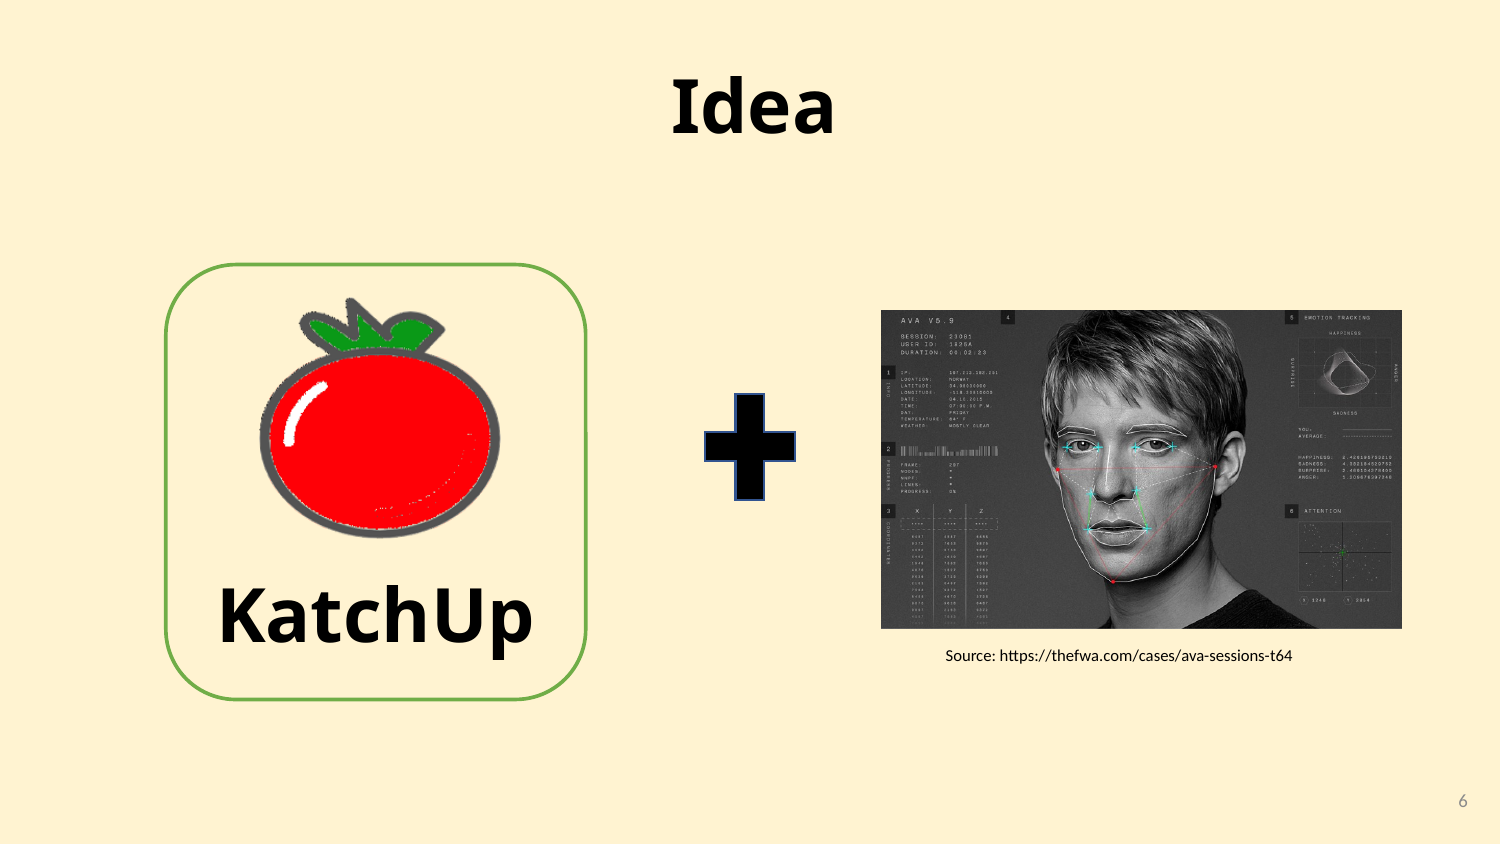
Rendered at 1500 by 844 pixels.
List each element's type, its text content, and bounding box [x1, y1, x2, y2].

text_box Source: https://thefwa.com/cases/ava-sessions-t64 [930, 637, 1483, 673]
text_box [165, 190, 586, 700]
title Idea [110, 38, 1399, 180]
text_box [704, 393, 796, 501]
picture [881, 310, 1402, 629]
slide_number 6 [1392, 767, 1483, 833]
